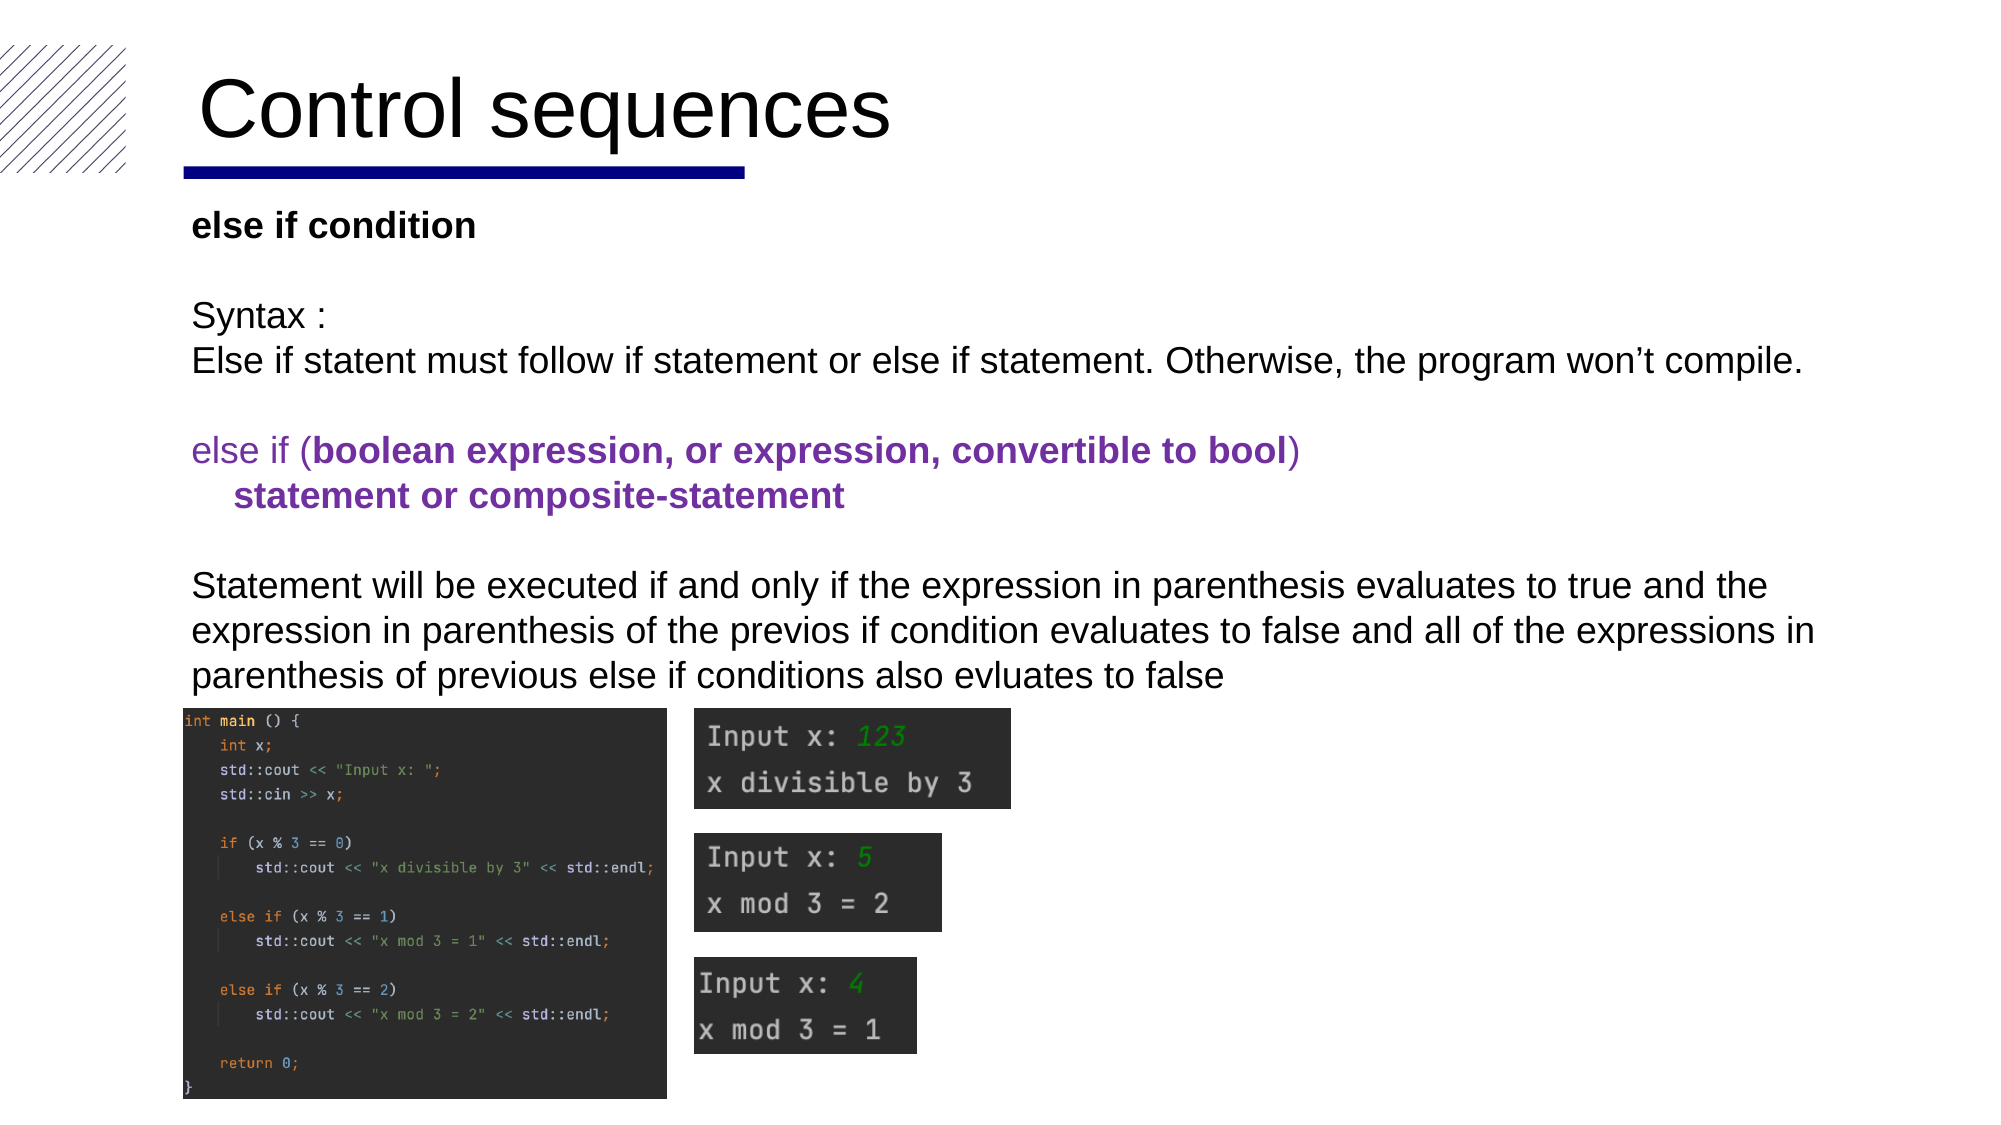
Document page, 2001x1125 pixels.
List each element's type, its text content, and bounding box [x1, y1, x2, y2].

picture [693, 708, 1011, 809]
picture [693, 833, 943, 932]
picture [183, 708, 668, 1099]
list Control sequences [183, 58, 1780, 193]
picture [693, 957, 918, 1054]
text_box else if condition Syntax : Else if statent must follow if statement or else if statement. Otherwise, the program won’t compile. else if (boolean expression, or expression, convertible to bool) statement or composite-statement Statement will be executed if and only if the expression in parenthesis evaluates to true and the expression in parenthesis of the previos if condition evaluates to false and all of the expressions in parenthesis of previous else if conditions also evluates to false [183, 193, 1930, 704]
